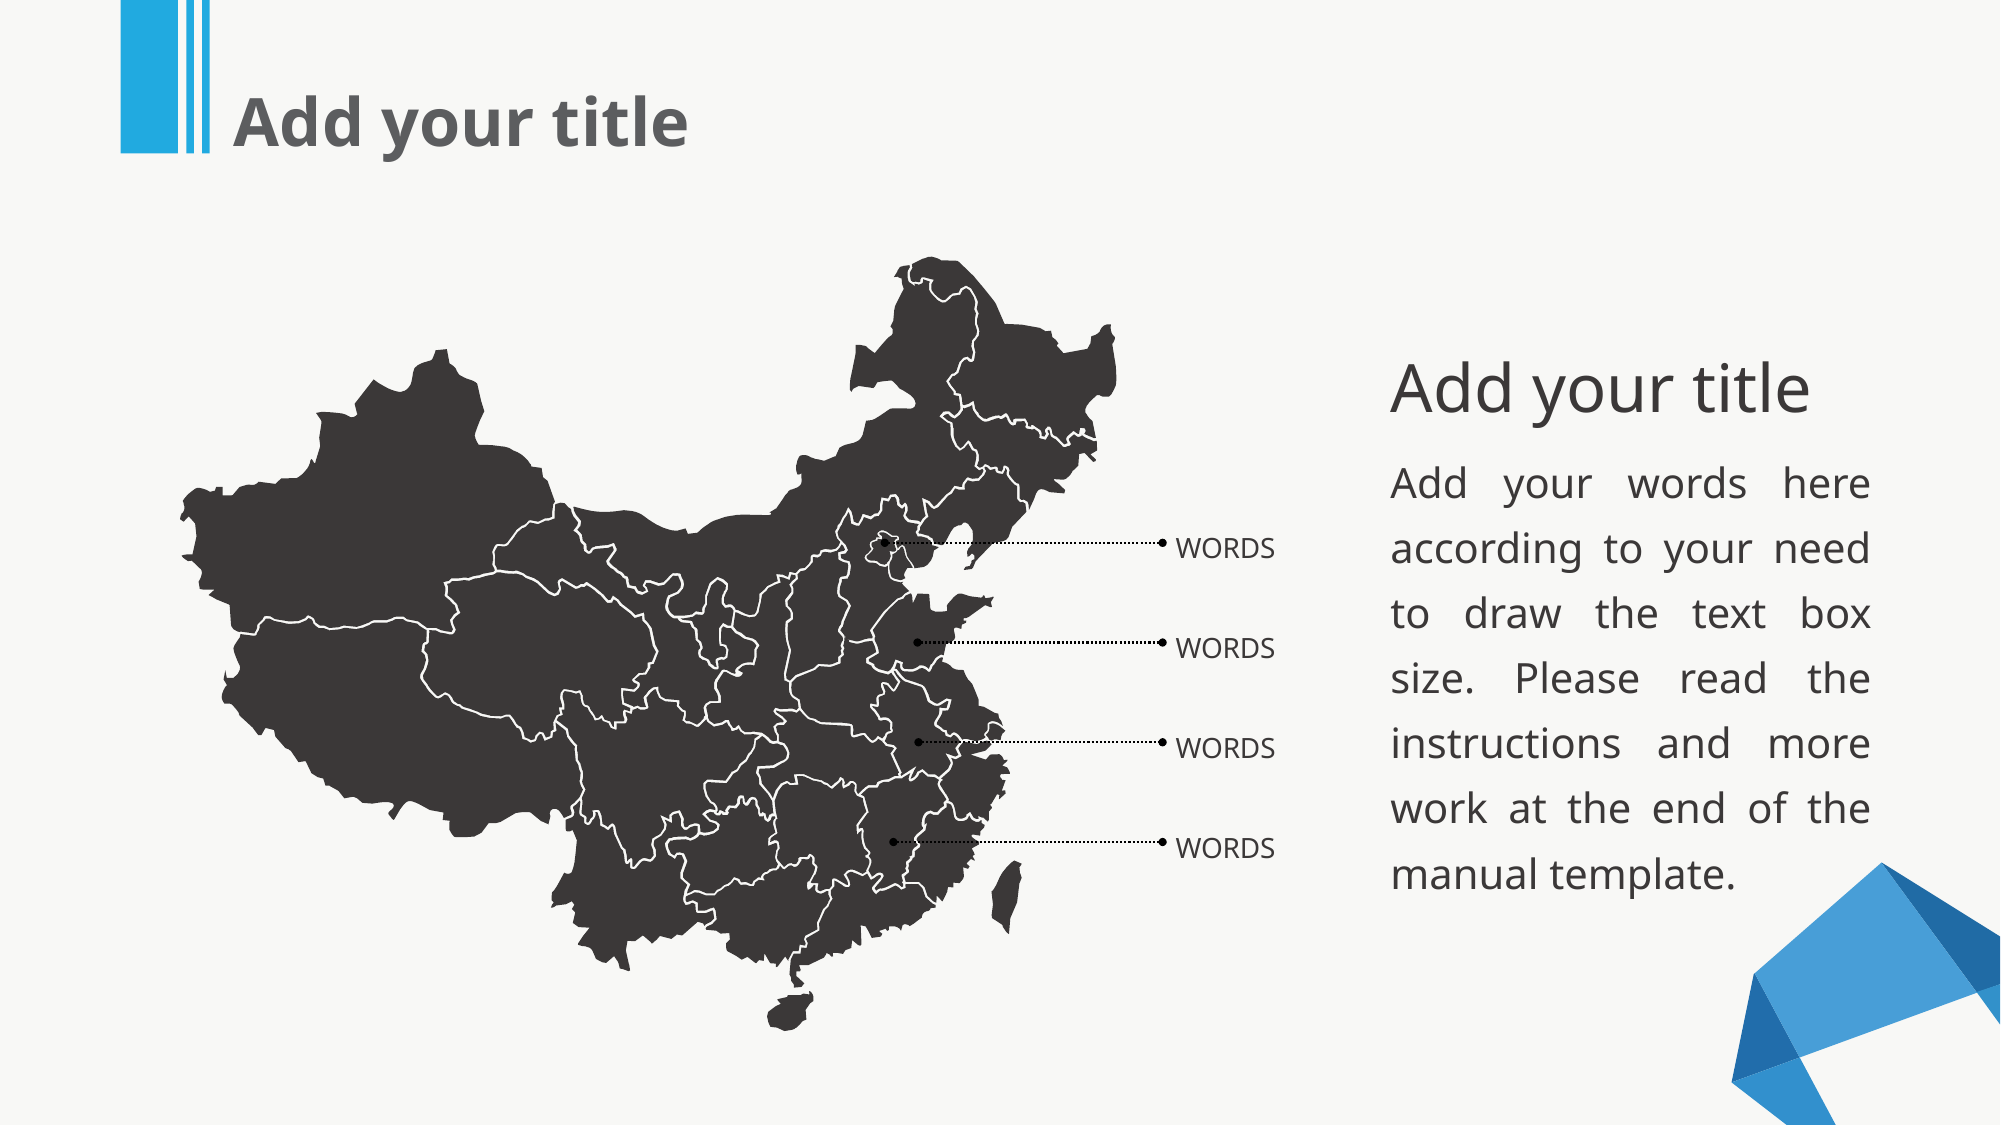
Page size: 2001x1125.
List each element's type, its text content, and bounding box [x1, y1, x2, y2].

text_box [758, 710, 900, 799]
text_box [494, 502, 757, 725]
text_box WORDS [1160, 513, 1375, 572]
text_box [889, 546, 913, 581]
text_box [201, 0, 211, 154]
text_box [221, 617, 583, 838]
text_box [872, 670, 960, 779]
text_box [705, 736, 788, 819]
text_box [837, 496, 931, 642]
text_box [916, 803, 985, 841]
text_box [991, 860, 1022, 935]
text_box [918, 466, 1027, 542]
text_box [895, 543, 939, 569]
text_box [573, 265, 984, 616]
text_box [685, 856, 831, 968]
text_box Add your title [233, 63, 830, 160]
text_box [667, 798, 779, 894]
text_box [904, 843, 980, 903]
text_box Add your title Add your words here according to your need to draw the text box size. Please read the instructions and more work at the end of the manual template. [1375, 314, 1887, 905]
text_box [789, 871, 936, 988]
text_box [706, 574, 799, 742]
text_box [770, 775, 870, 892]
text_box [866, 532, 898, 565]
text_box [550, 800, 715, 972]
text_box WORDS [1160, 713, 1375, 772]
text_box WORDS [1160, 613, 1375, 672]
text_box WORDS [1160, 812, 1375, 871]
text_box [423, 572, 656, 741]
text_box [868, 593, 994, 672]
text_box [556, 689, 760, 867]
text_box [858, 771, 947, 891]
text_box [786, 544, 849, 681]
text_box [180, 349, 555, 634]
text_box [963, 543, 993, 571]
text_box [940, 743, 1010, 822]
text_box [791, 635, 898, 741]
text_box [680, 579, 734, 668]
text_box [894, 657, 1003, 741]
text_box [185, 0, 195, 154]
text_box [909, 256, 1117, 445]
text_box [120, 0, 179, 154]
text_box [943, 404, 1098, 511]
text_box [767, 991, 814, 1032]
text_box [985, 723, 1006, 741]
